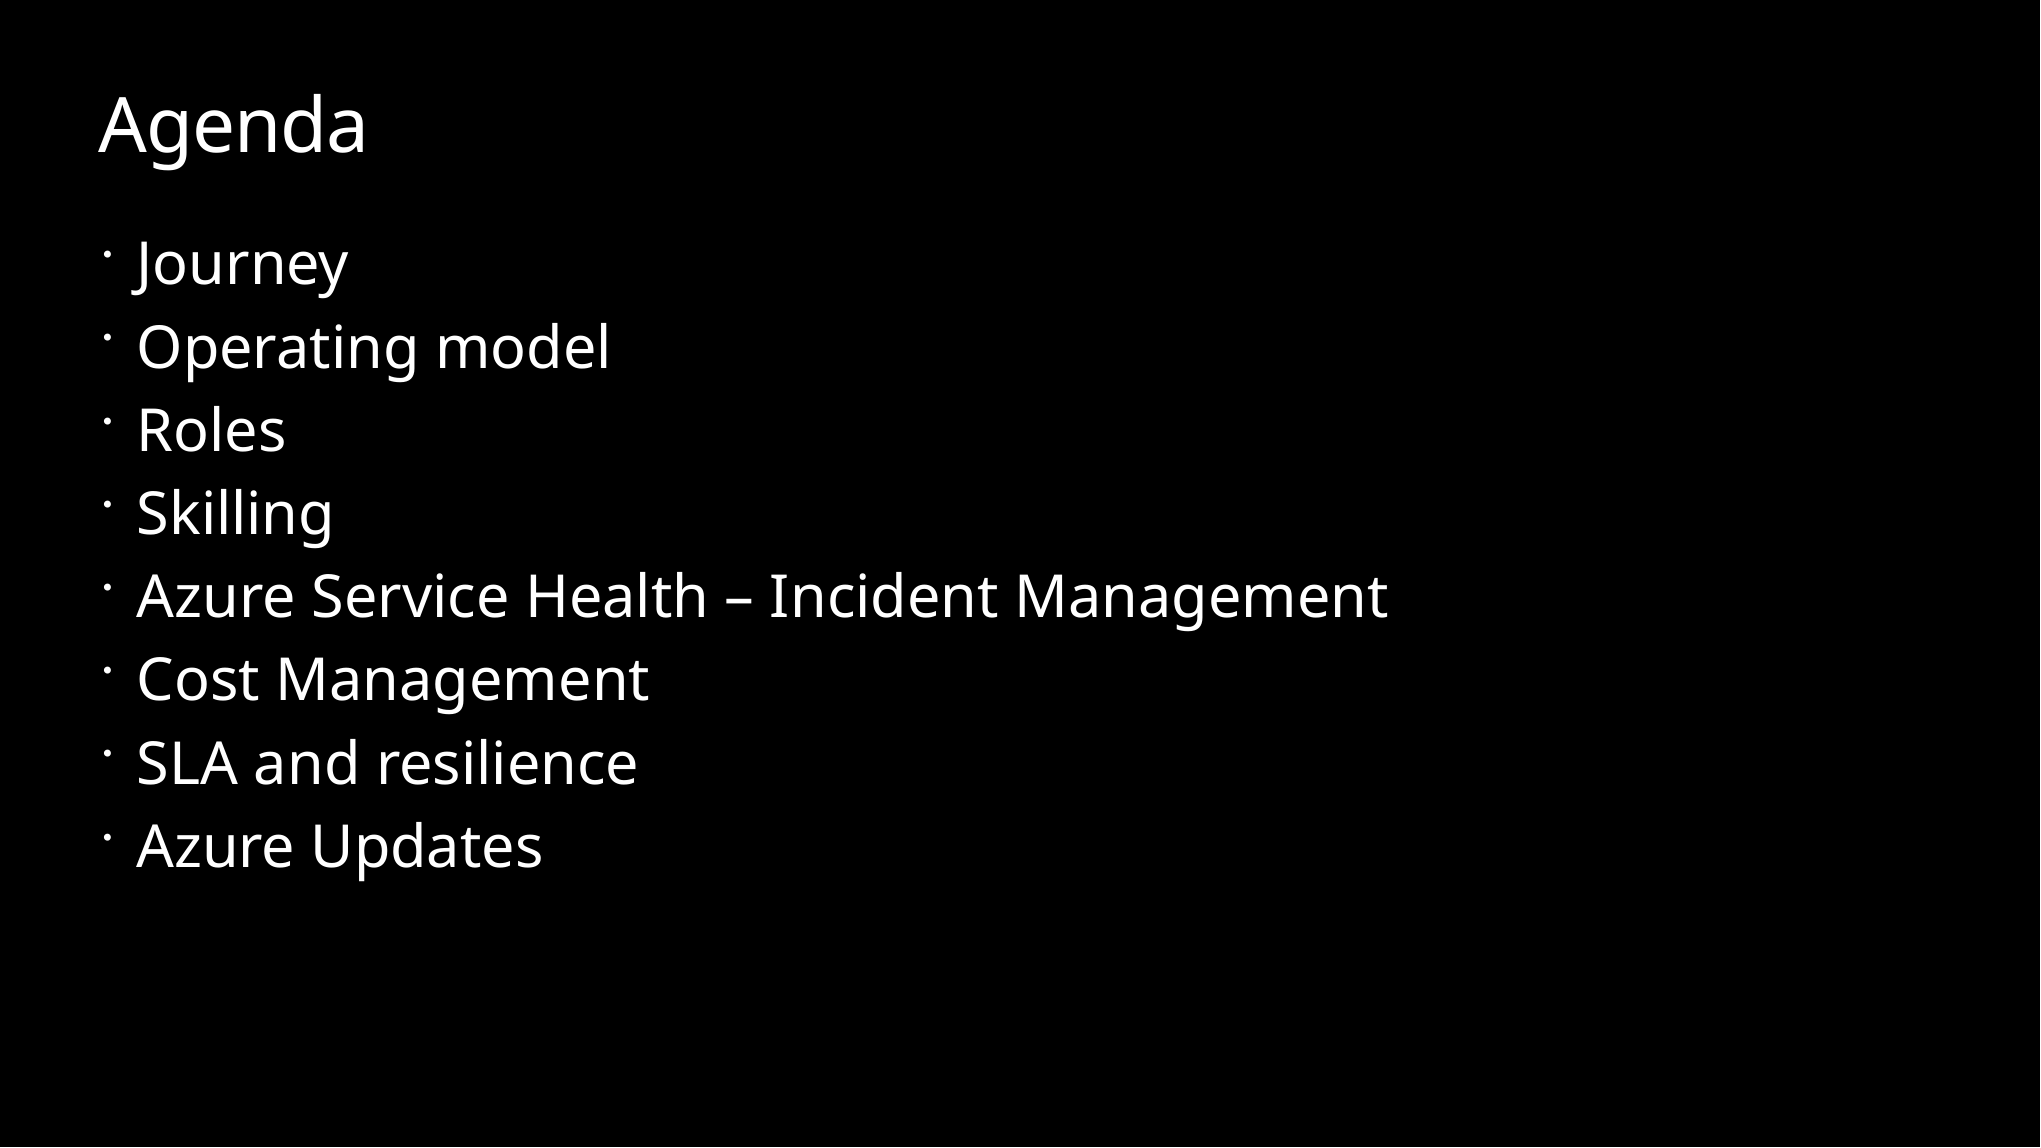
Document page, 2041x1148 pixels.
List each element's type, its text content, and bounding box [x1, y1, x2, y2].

title Agenda [98, 76, 1943, 170]
list Journey Operating model Roles Skilling Azure Service Health – Incident Management Cost Management SLA and resilience Azure Updates [98, 225, 1644, 1129]
